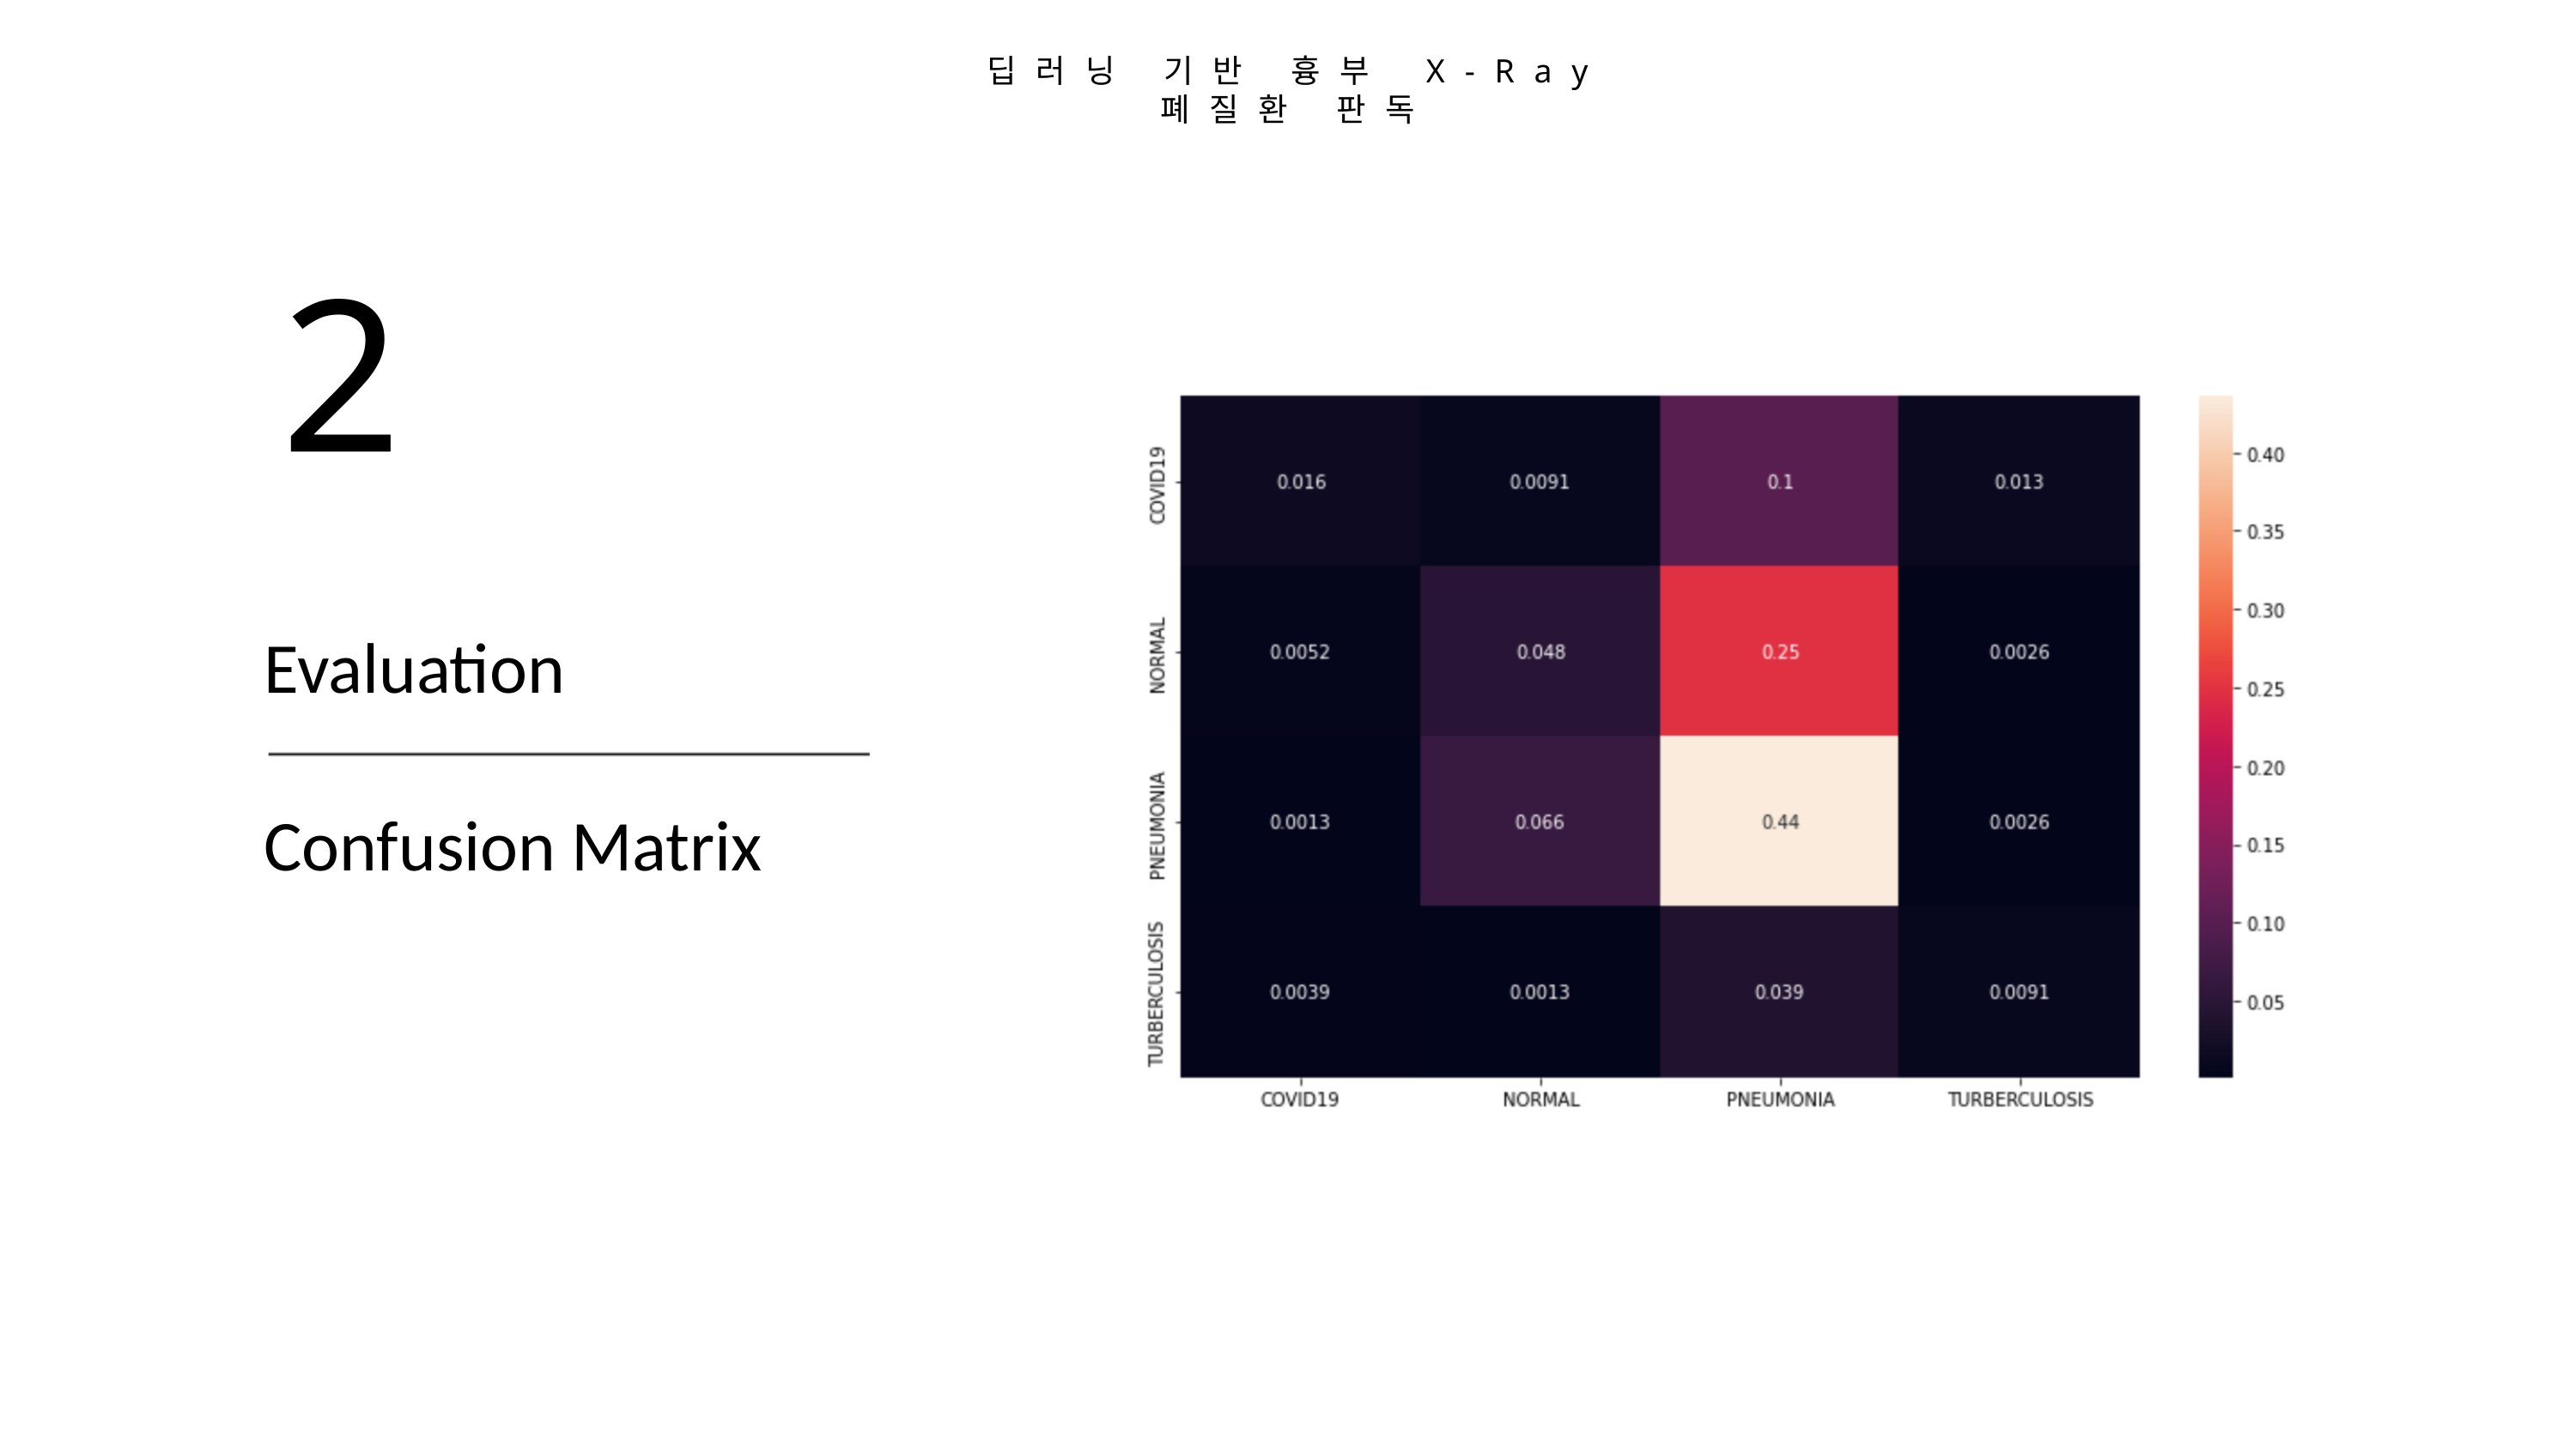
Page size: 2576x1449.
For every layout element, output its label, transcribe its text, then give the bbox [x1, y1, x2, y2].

picture [1119, 377, 2308, 1131]
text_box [268, 749, 870, 759]
text_box Evaluation [251, 615, 1115, 714]
text_box 딥러닝 기반 흉부 X-Ray 폐질환 판독 [197, 44, 2379, 134]
text_box Confusion Matrix [251, 792, 1115, 892]
text_box 2 [268, 234, 702, 500]
